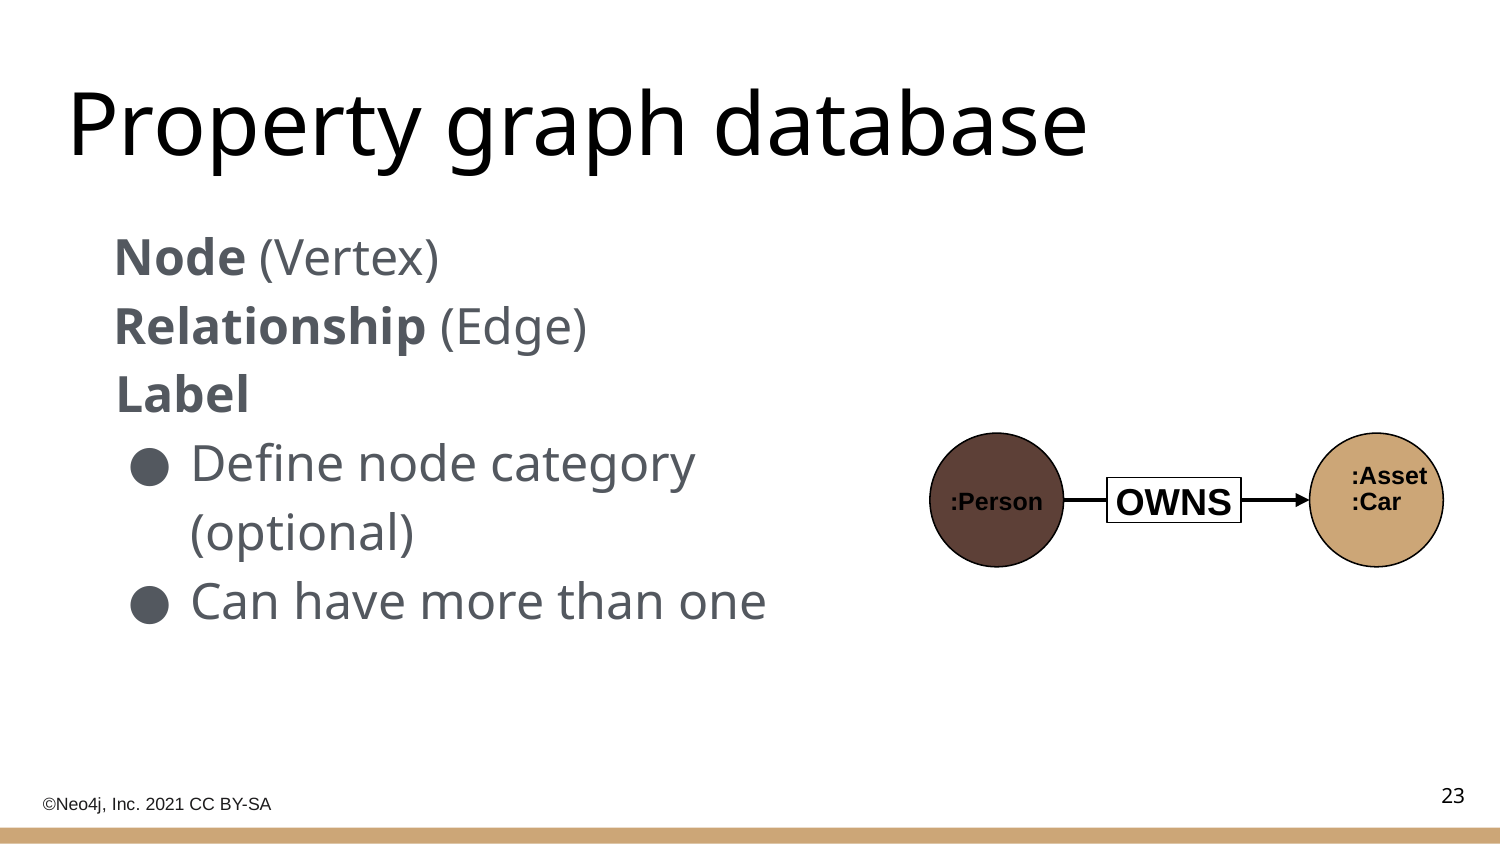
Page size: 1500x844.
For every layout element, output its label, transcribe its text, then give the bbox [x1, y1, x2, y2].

text_box OWNS [1107, 477, 1241, 499]
text_box Label Define node category (optional) Can have more than one [100, 338, 941, 489]
text_box :Car [1339, 433, 1413, 444]
text_box :Person [929, 433, 1064, 567]
text_box :Asset [1335, 444, 1466, 505]
text_box OWNS [1107, 509, 1241, 523]
title Property graph database [51, 51, 1449, 189]
slide_number ‹#› [1389, 764, 1480, 830]
text_box :Car [1309, 447, 1444, 567]
text_box Node (Vertex) Relationship (Edge) [98, 201, 924, 352]
